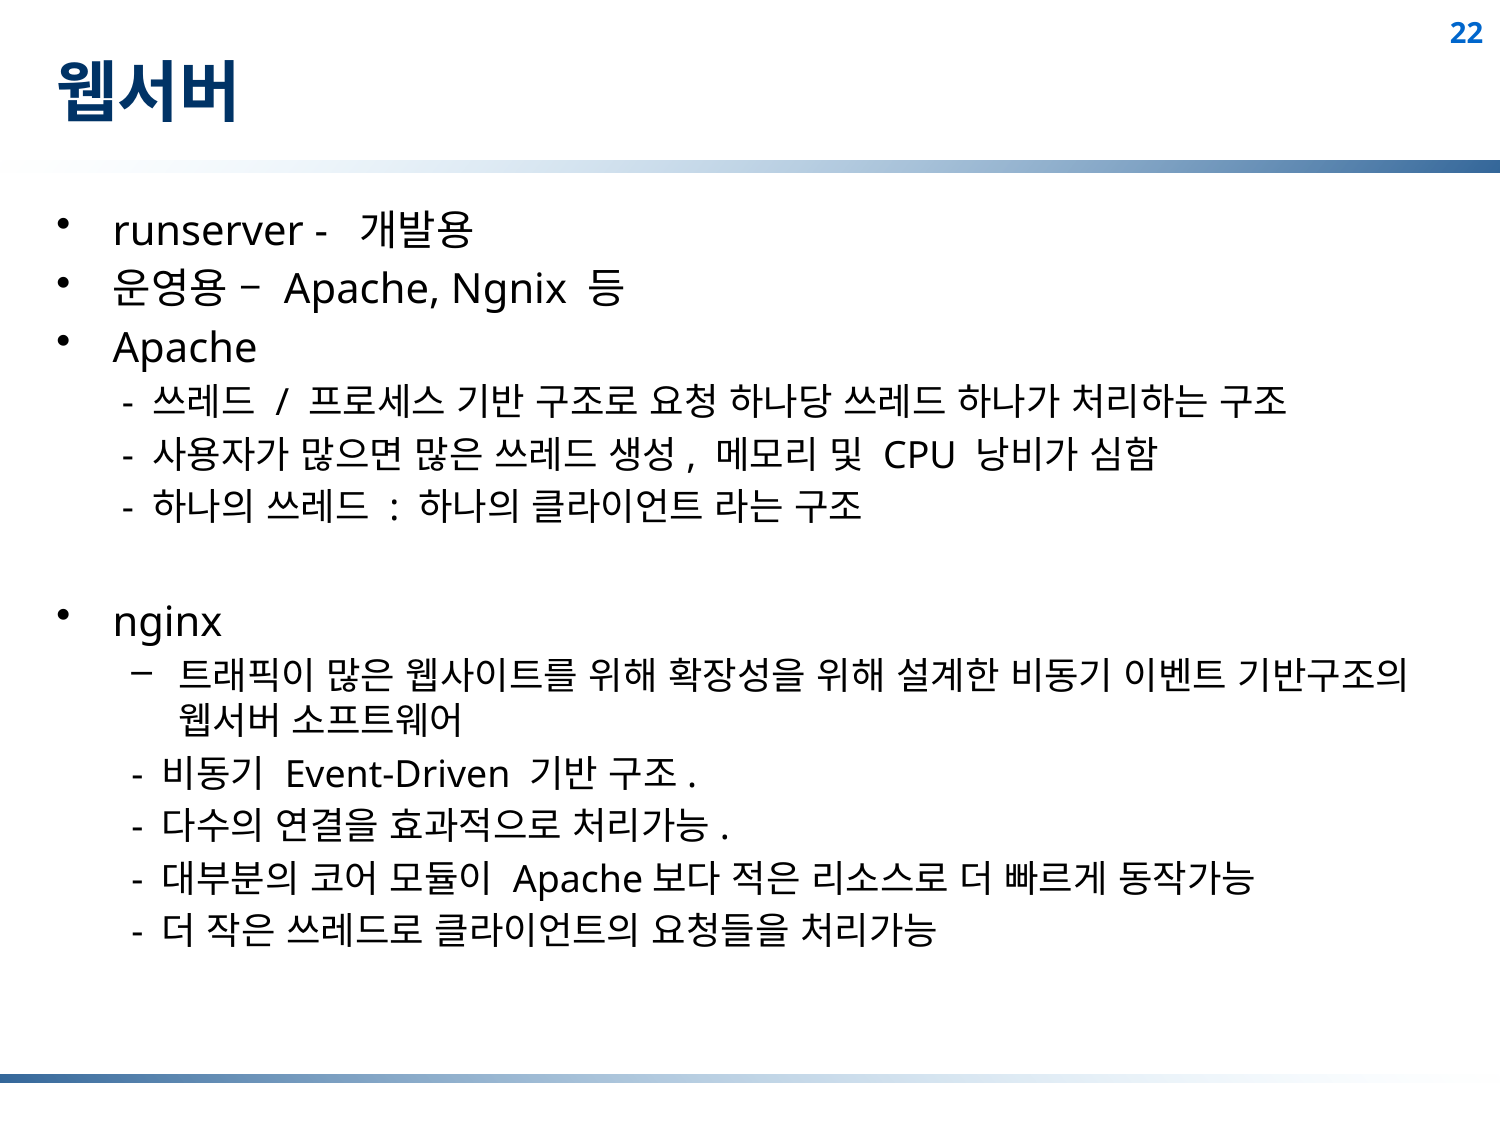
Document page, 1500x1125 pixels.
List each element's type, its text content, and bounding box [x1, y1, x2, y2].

title 웹서버 [41, 19, 1424, 161]
list runserver - 개발용 운영용 – Apache, Ngnix 등 Apache - 쓰레드 / 프로세스 기반 구조로 요청 하나당 쓰레드 하나가 처리하는 구조 - 사용자가 많으면 많은 쓰레드 생성, 메모리 및 CPU 낭비가 심함 - 하나의 쓰레드 : 하나의 클라이언트 라는 구조 nginx 트래픽이 많은 웹사이트를 위해 확장성을 위해 설계한 비동기 이벤트 기반구조의 웹서버 소프트웨어 - 비동기 Event-Driven 기반 구조. - 다수의 연결을 효과적으로 처리가능. - 대부분의 코어 모듈이 Apache보다 적은 리소스로 더 빠르게 동작가능 - 더 작은 쓰레드로 클라이언트의 요청들을 처리가능 [41, 196, 1459, 1059]
